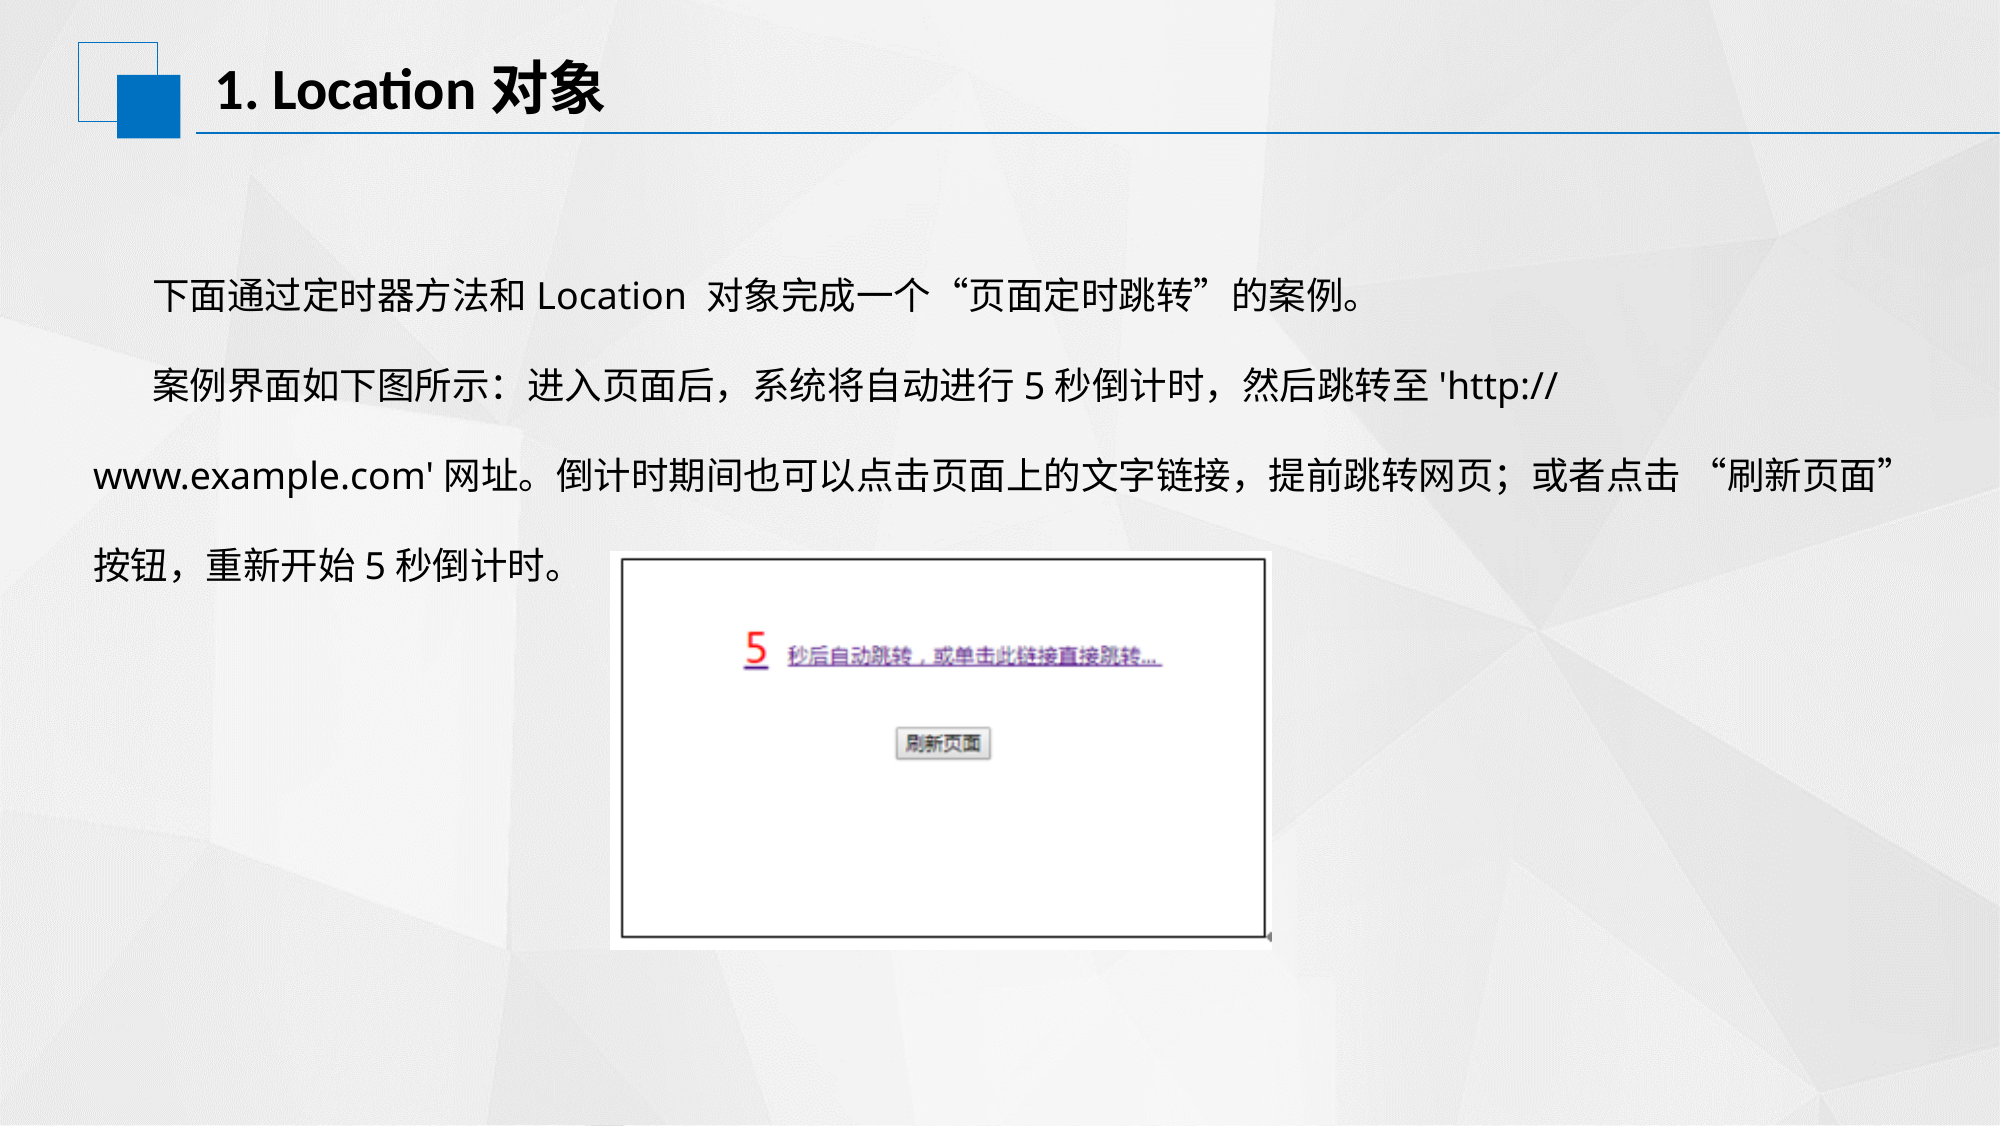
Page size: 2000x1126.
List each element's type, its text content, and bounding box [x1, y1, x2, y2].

text_box 下面通过定时器方法和Location 对象完成一个“页面定时跳转”的案例。 案例界面如下图所示：进入页面后，系统将自动进行5秒倒计时，然后跳转至'http://www.example.com'网址。倒计时期间也可以点击页面上的文字链接，提前跳转网页；或者点击 “刷新页面”按钮，重新开始5秒倒计时。 [78, 219, 1957, 595]
picture [0, 0, 2000, 1126]
title 1. Location对象 [194, 42, 1378, 130]
